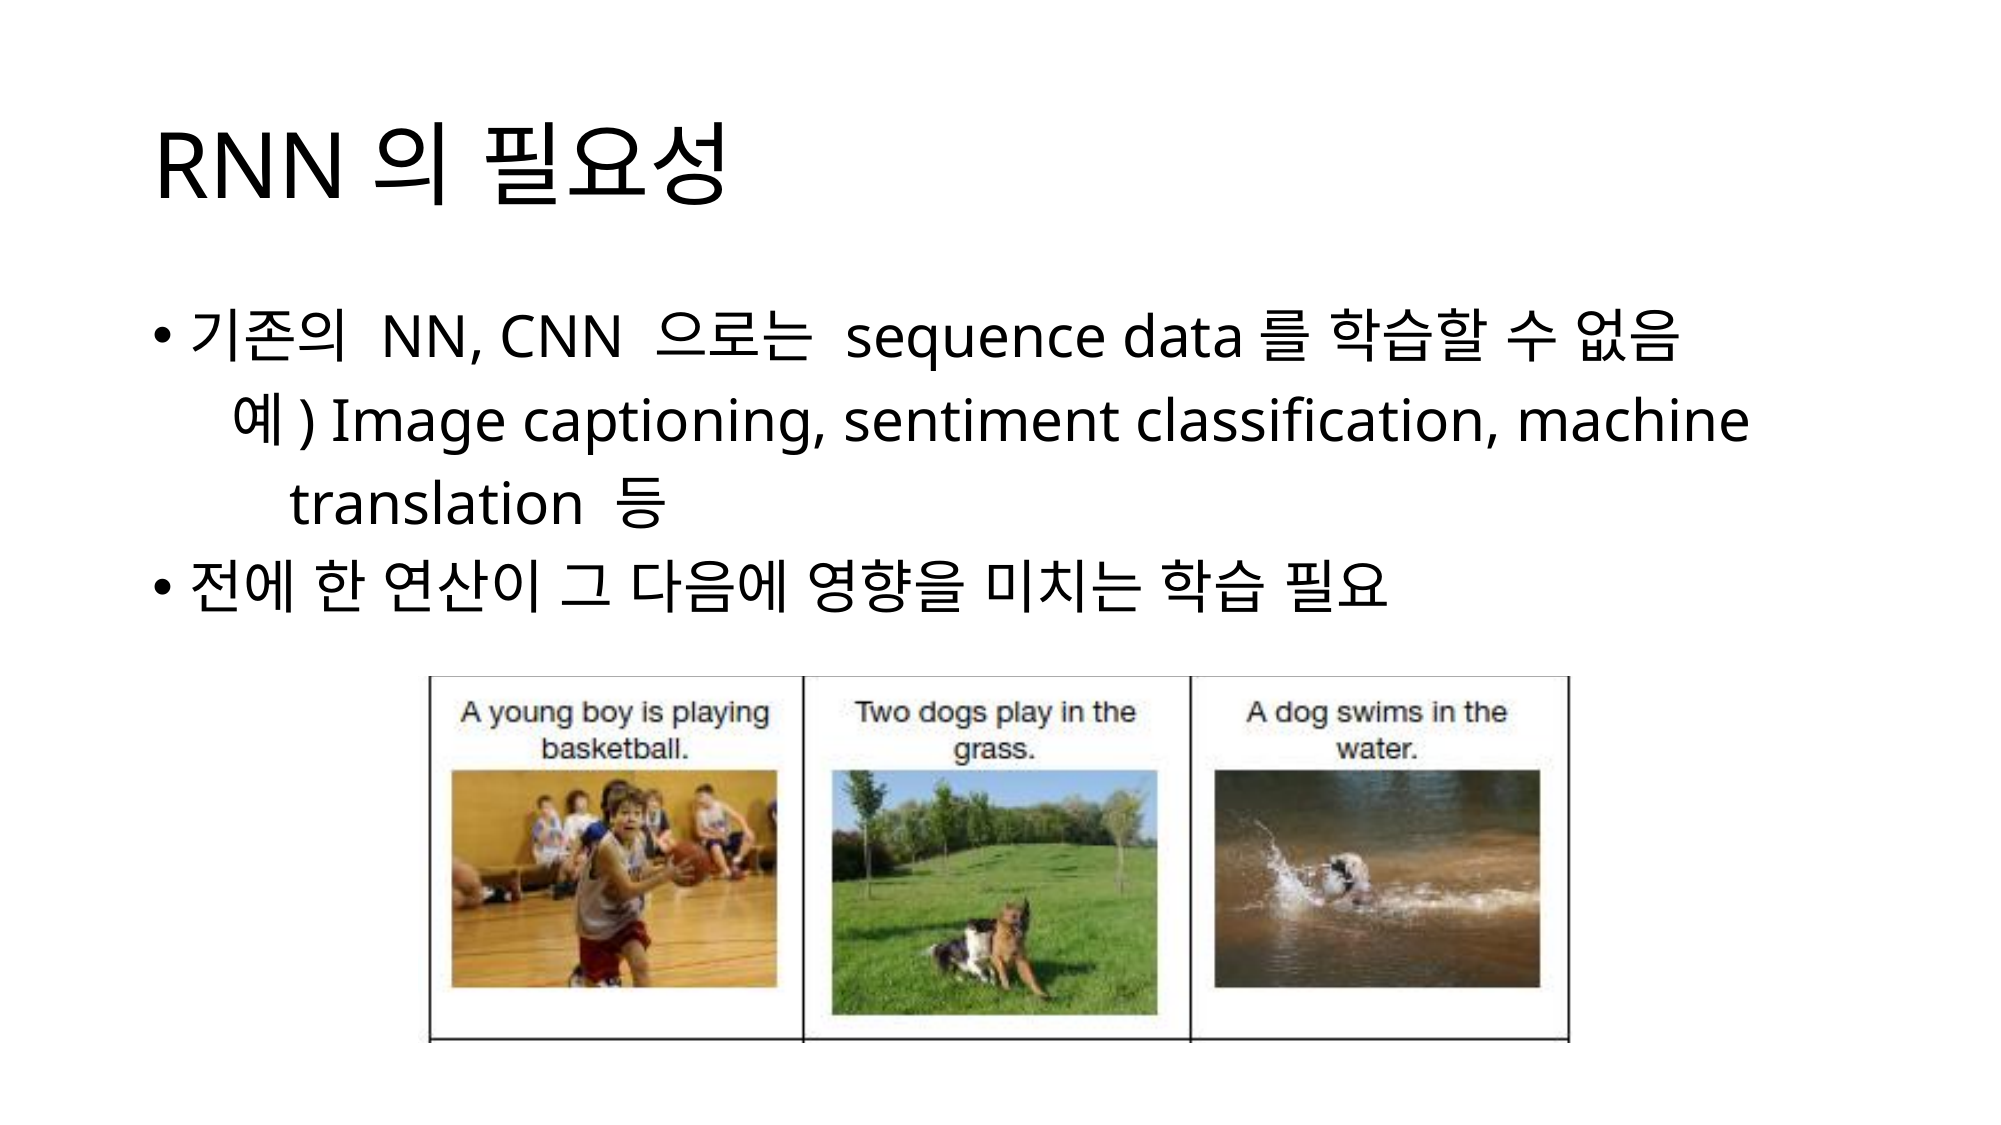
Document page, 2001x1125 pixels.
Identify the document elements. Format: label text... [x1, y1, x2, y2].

title RNN의 필요성 [137, 59, 1863, 278]
list 기존의 NN, CNN 으로는 sequence data를 학습할 수 없음 예) Image captioning, sentiment classification, machine translation 등 전에 한 연산이 그 다음에 영향을 미치는 학습 필요 [137, 299, 1863, 655]
picture [418, 676, 1582, 1043]
